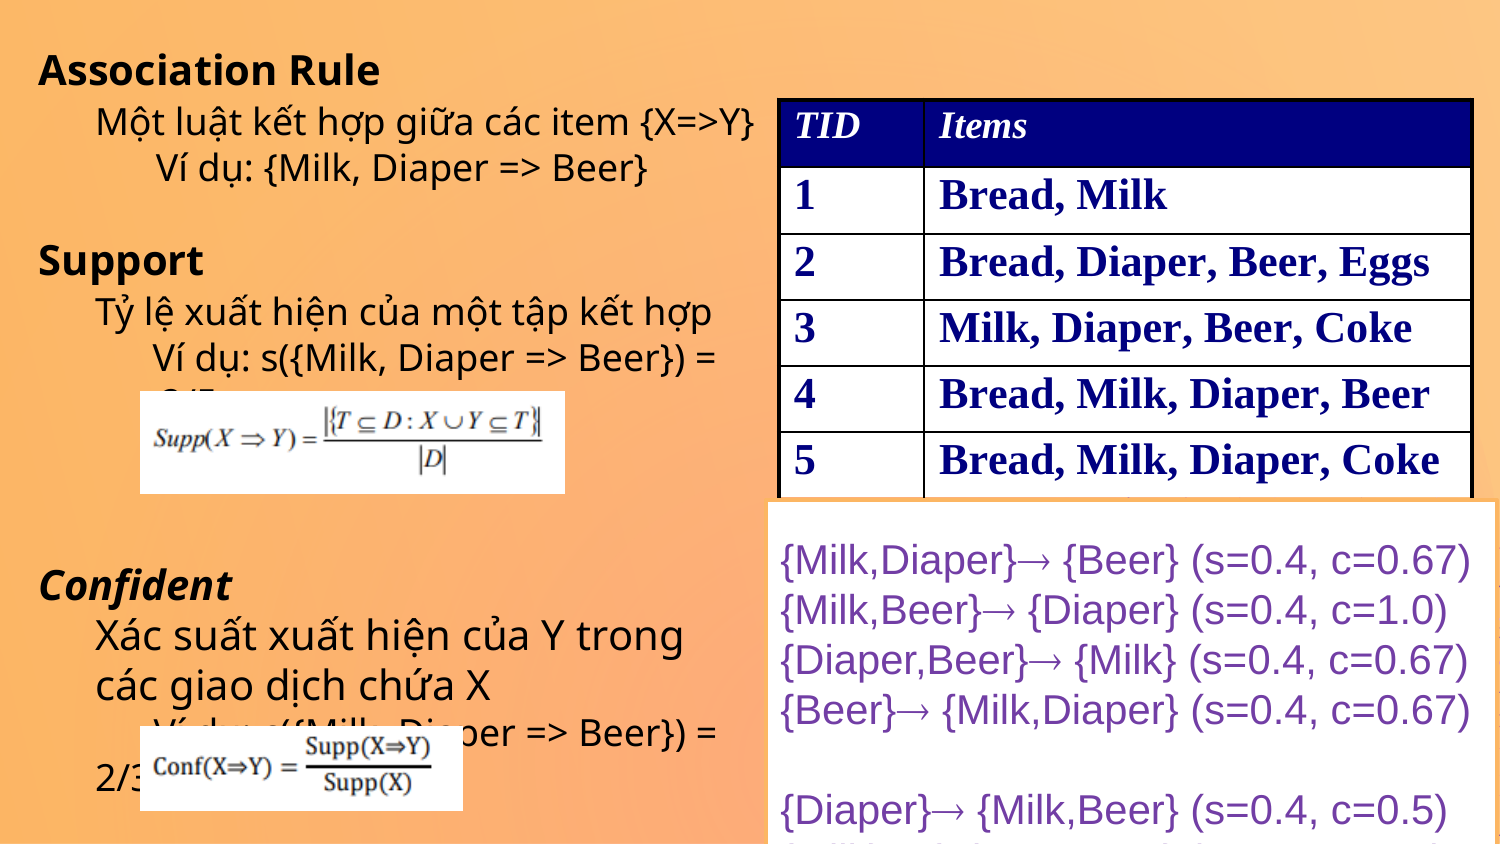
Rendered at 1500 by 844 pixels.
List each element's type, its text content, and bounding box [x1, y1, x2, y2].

text_box Association Rule Một luật kết hợp giữa các item {X=>Y} Ví dụ: {Milk, Diaper => Beer} Support Tỷ lệ xuất hiện của một tập kết hợp Ví dụ: s({Milk, Diaper => Beer}) = 2/5 Confident Xác suất xuất hiện của Y trong các giao dịch chứa X Ví dụ: c({Milk, Diaper => Beer}) = 2/3 [24, 36, 774, 844]
picture [0, 0, 1500, 844]
text_box {Milk,Diaper} {Beer} (s=0.4, c=0.67) {Milk,Beer} {Diaper} (s=0.4, c=1.0) {Diaper,Beer} {Milk} (s=0.4, c=0.67) {Beer} {Milk,Diaper} (s=0.4, c=0.67) {Diaper} {Milk,Beer} (s=0.4, c=0.5) {Milk} {Diaper,Beer} (s=0.4, c=0.5) [764, 498, 1499, 844]
picture [140, 391, 565, 494]
picture [140, 725, 463, 811]
